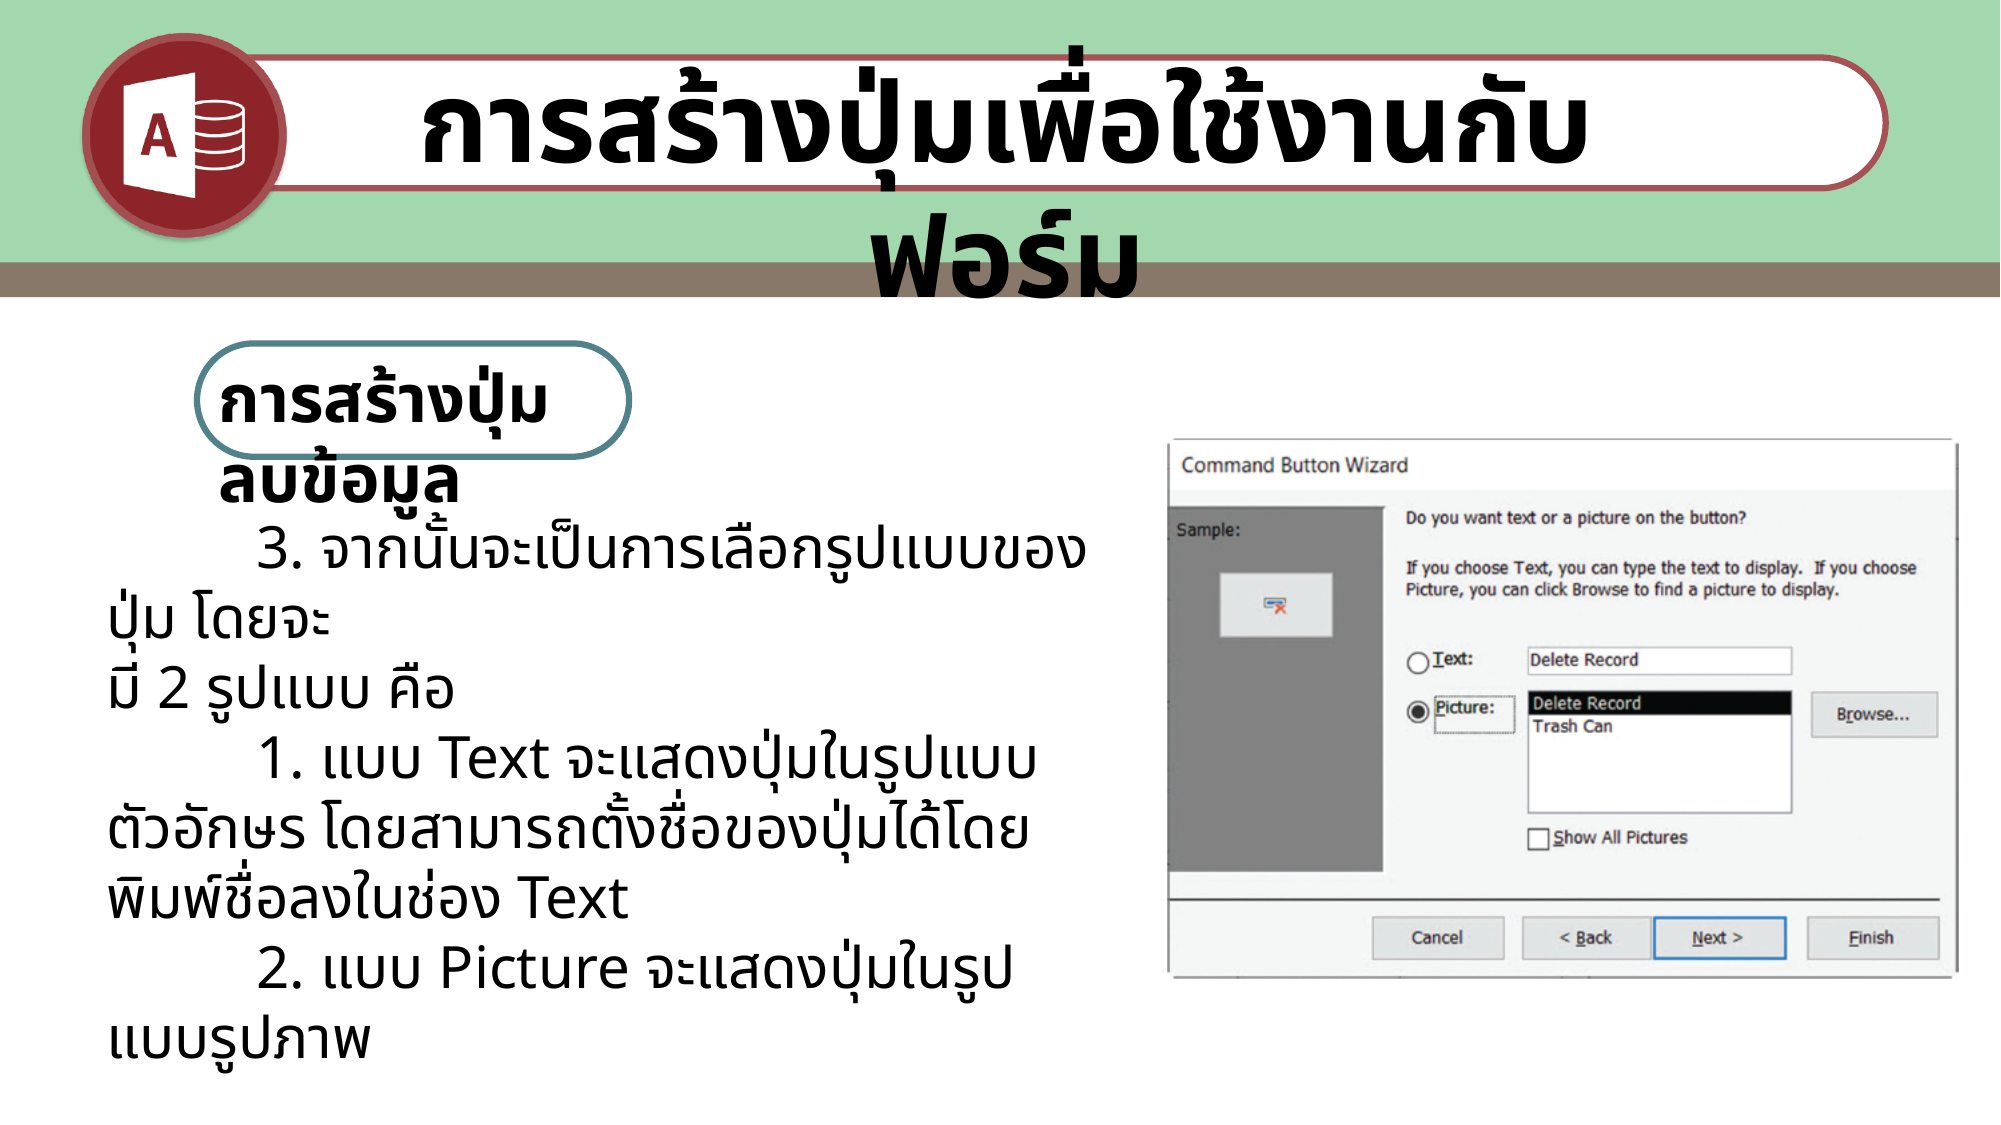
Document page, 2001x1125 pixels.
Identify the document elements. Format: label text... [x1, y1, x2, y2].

text_box [1122, 263, 2000, 298]
text_box [989, 263, 1051, 298]
text_box [228, 342, 598, 348]
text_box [67, 18, 1886, 252]
text_box [969, 263, 991, 286]
text_box 3. จากนั้นจะเป็นการเลือกรูปแบบของปุ่ม โดยจะ มี 2 รูปแบบ คือ 1. แบบ Text จะแสดงปุ่มในรูปแบบตัวอักษร โดยสามารถตั้งชื่อของปุ่มได้โดยพิมพ์ชื่อลงในช่อง Text 2. แบบ Picture จะแสดงปุ่มในรูปแบบรูปภาพ [91, 502, 1112, 1078]
text_box [1053, 263, 1109, 298]
text_box [195, 372, 203, 428]
picture [1166, 432, 1971, 991]
text_box [1098, 263, 1120, 283]
text_box การสร้างปุ่มลบข้อมูล [203, 348, 643, 524]
text_box [0, 263, 970, 298]
text_box [0, 0, 2000, 263]
